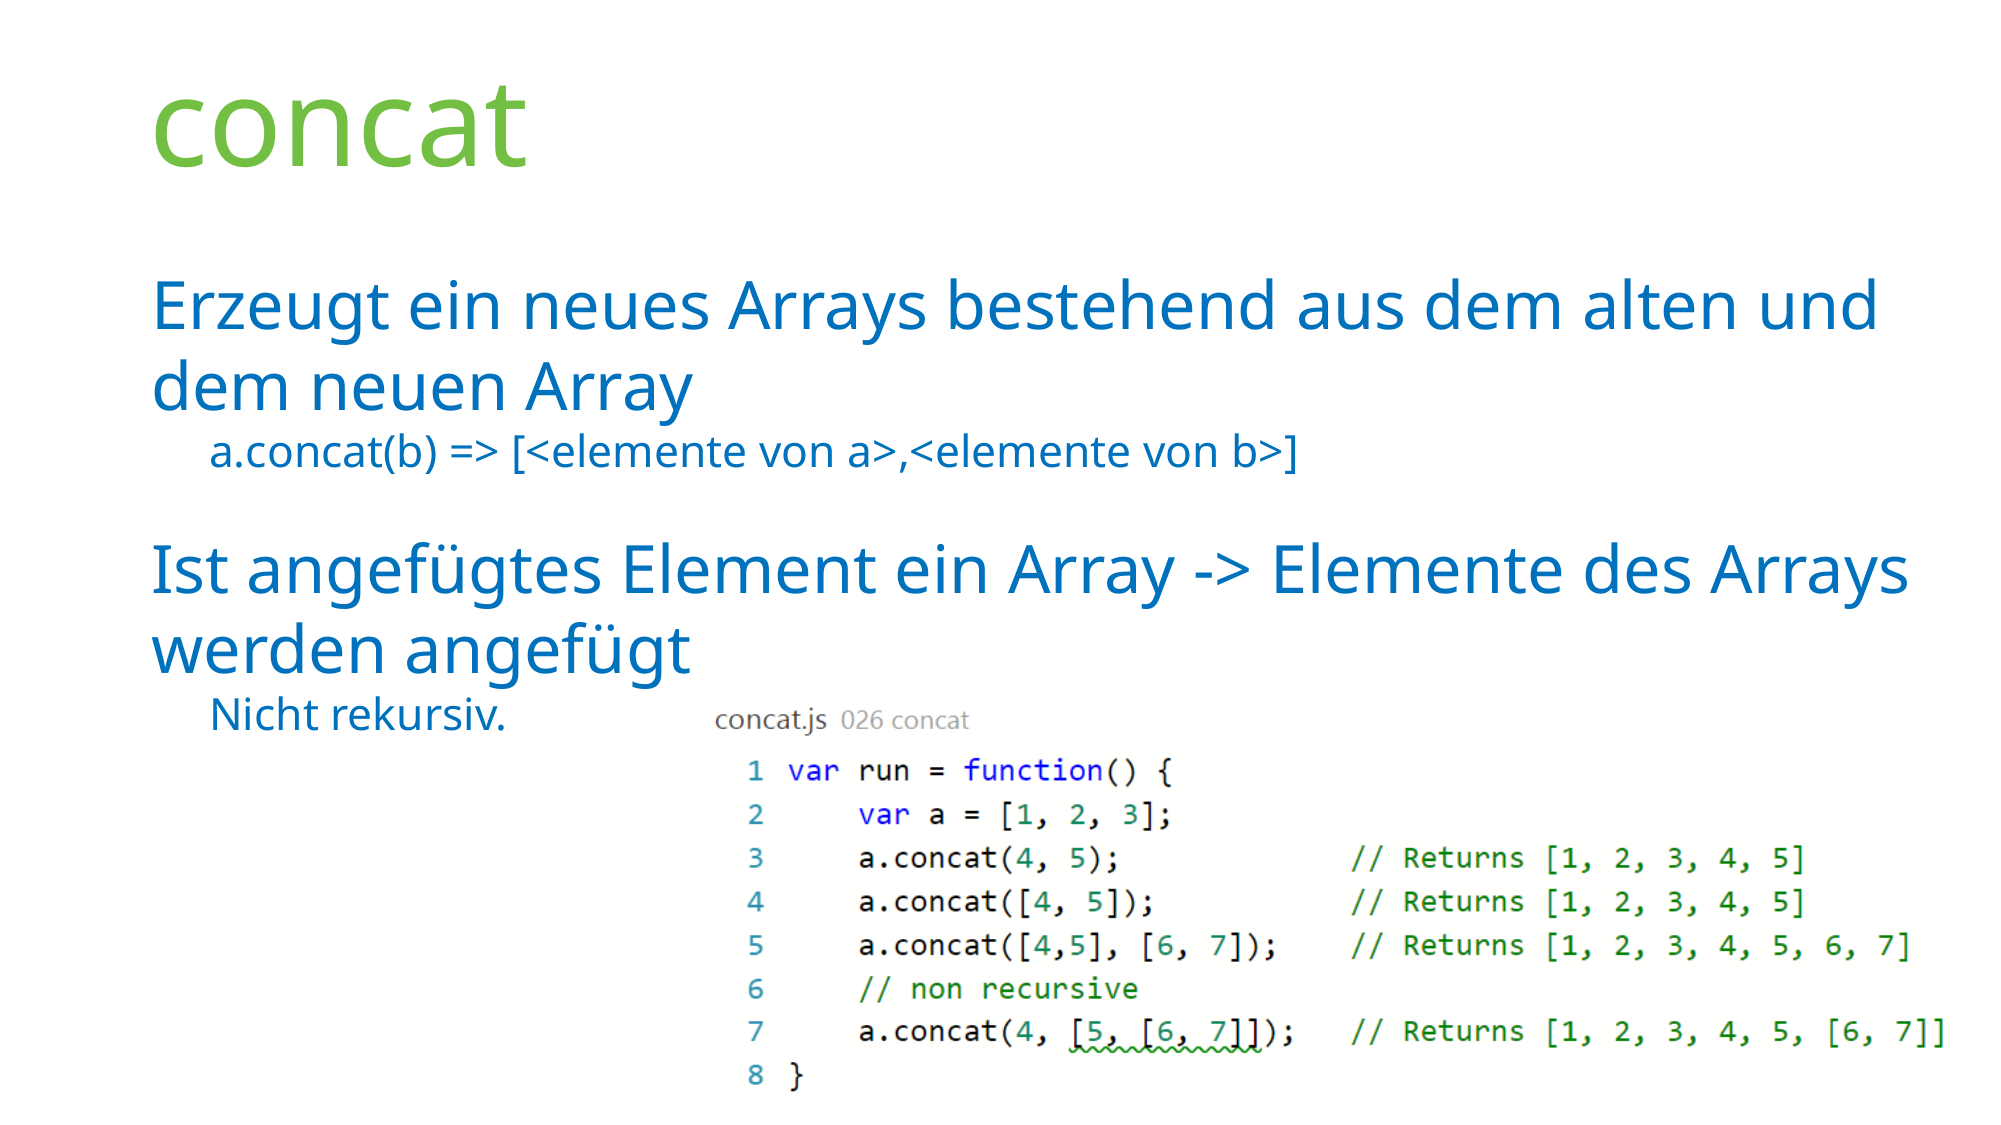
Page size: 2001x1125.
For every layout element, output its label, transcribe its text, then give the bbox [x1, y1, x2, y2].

title concat [149, 42, 1945, 192]
picture [699, 691, 1956, 1102]
list Erzeugt ein neues Arrays bestehend aus dem alten und dem neuen Array a.concat(b) => [<elemente von a>,<elemente von b>] Ist angefügtes Element ein Array -> Elemente des Arrays werden angefügt Nicht rekursiv. [149, 263, 1945, 1125]
